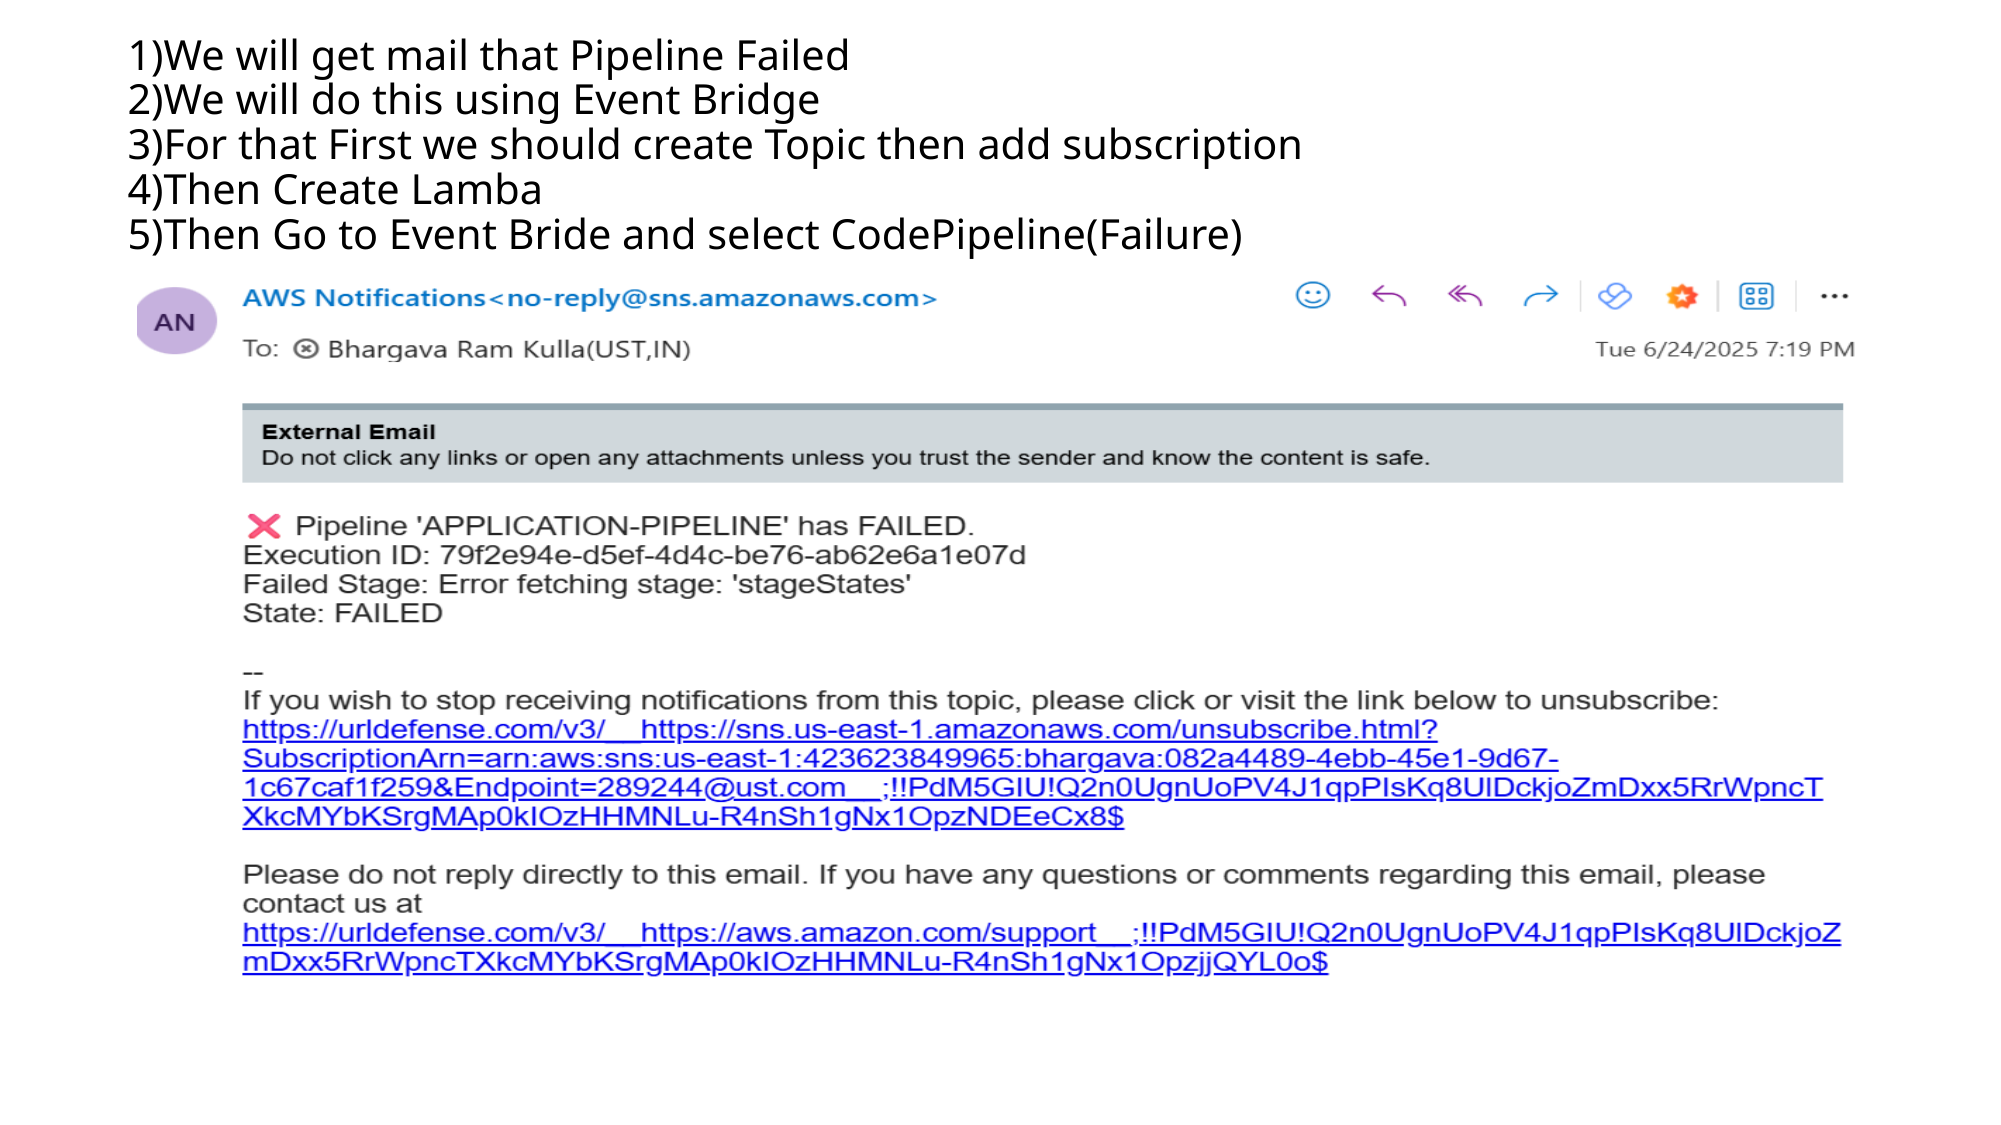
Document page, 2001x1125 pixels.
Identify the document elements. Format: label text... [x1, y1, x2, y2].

title 1)We will get mail that Pipeline Failed 2)We will do this using Event Bridge 3)For that First we should create Topic then add subscription 4)Then Create Lamba 5)Then Go to Event Bride and select CodePipeline(Failure) [112, 26, 1838, 267]
picture [136, 265, 1888, 1049]
